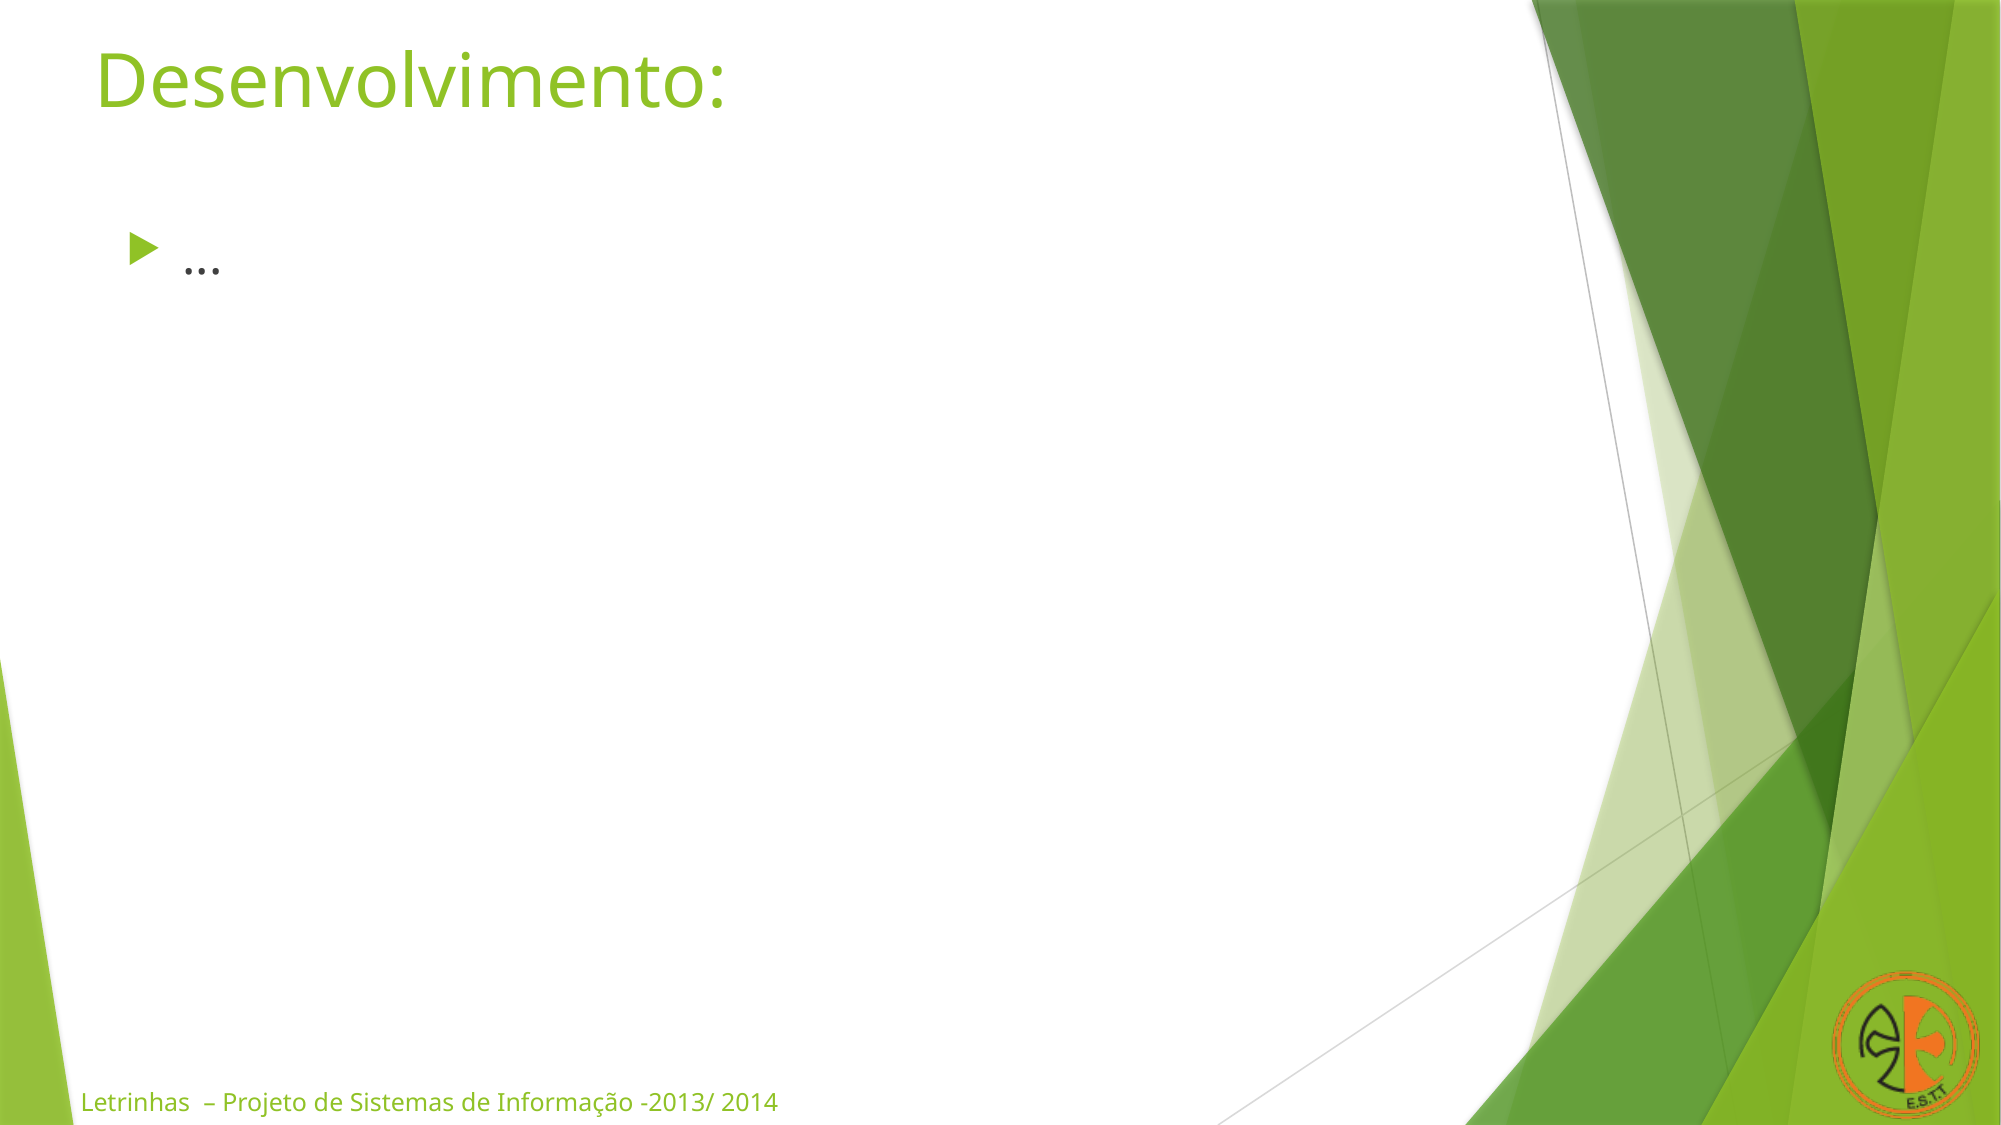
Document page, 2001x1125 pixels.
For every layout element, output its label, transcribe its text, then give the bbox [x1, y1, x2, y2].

text_box Desenvolvimento: [79, 24, 1490, 242]
picture [1811, 967, 2000, 1125]
list ... [111, 216, 1678, 1031]
text_box Letrinhas – Projeto de Sistemas de Informação -2013/ 2014 [65, 1079, 1066, 1124]
